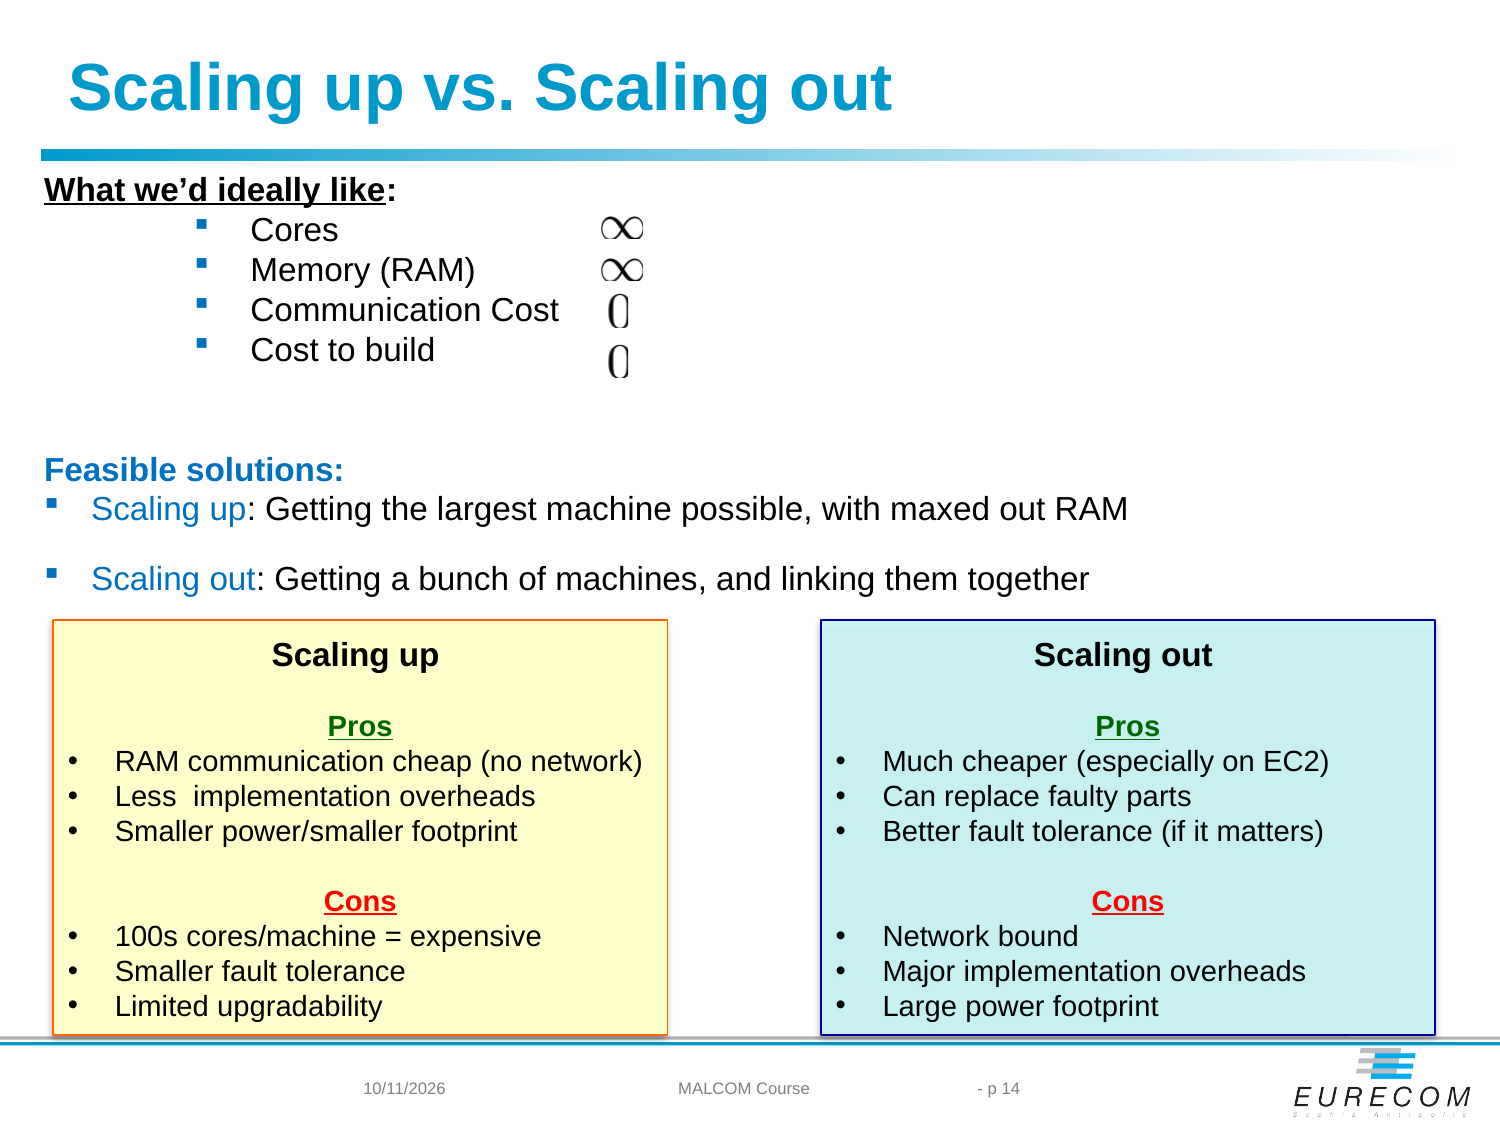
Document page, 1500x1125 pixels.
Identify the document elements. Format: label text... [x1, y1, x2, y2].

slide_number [348, 1070, 526, 1103]
picture [1293, 1048, 1477, 1118]
picture [600, 216, 644, 239]
slide_number - p 14 [962, 1070, 1081, 1103]
picture [600, 258, 644, 281]
title Scaling up vs. Scaling out [52, 30, 1460, 138]
picture [607, 293, 629, 328]
picture [607, 344, 629, 379]
footer MALCOM Course [537, 1070, 951, 1103]
text_box What we’d ideally like: Cores Memory (RAM) Communication Cost Cost to build Feasible solutions: Scaling up: Getting the largest machine possible, with maxed out RAM Scaling out: Getting a bunch of machines, and linking them together [29, 160, 1483, 605]
text_box Scaling up Pros RAM communication cheap (no network) Less implementation overheads Smaller power/smaller footprint Cons 100s cores/machine = expensive Smaller fault tolerance Limited upgradability [52, 619, 668, 1036]
text_box Scaling out Pros Much cheaper (especially on EC2) Can replace faulty parts Better fault tolerance (if it matters) Cons Network bound Major implementation overheads Large power footprint [820, 619, 1436, 1036]
